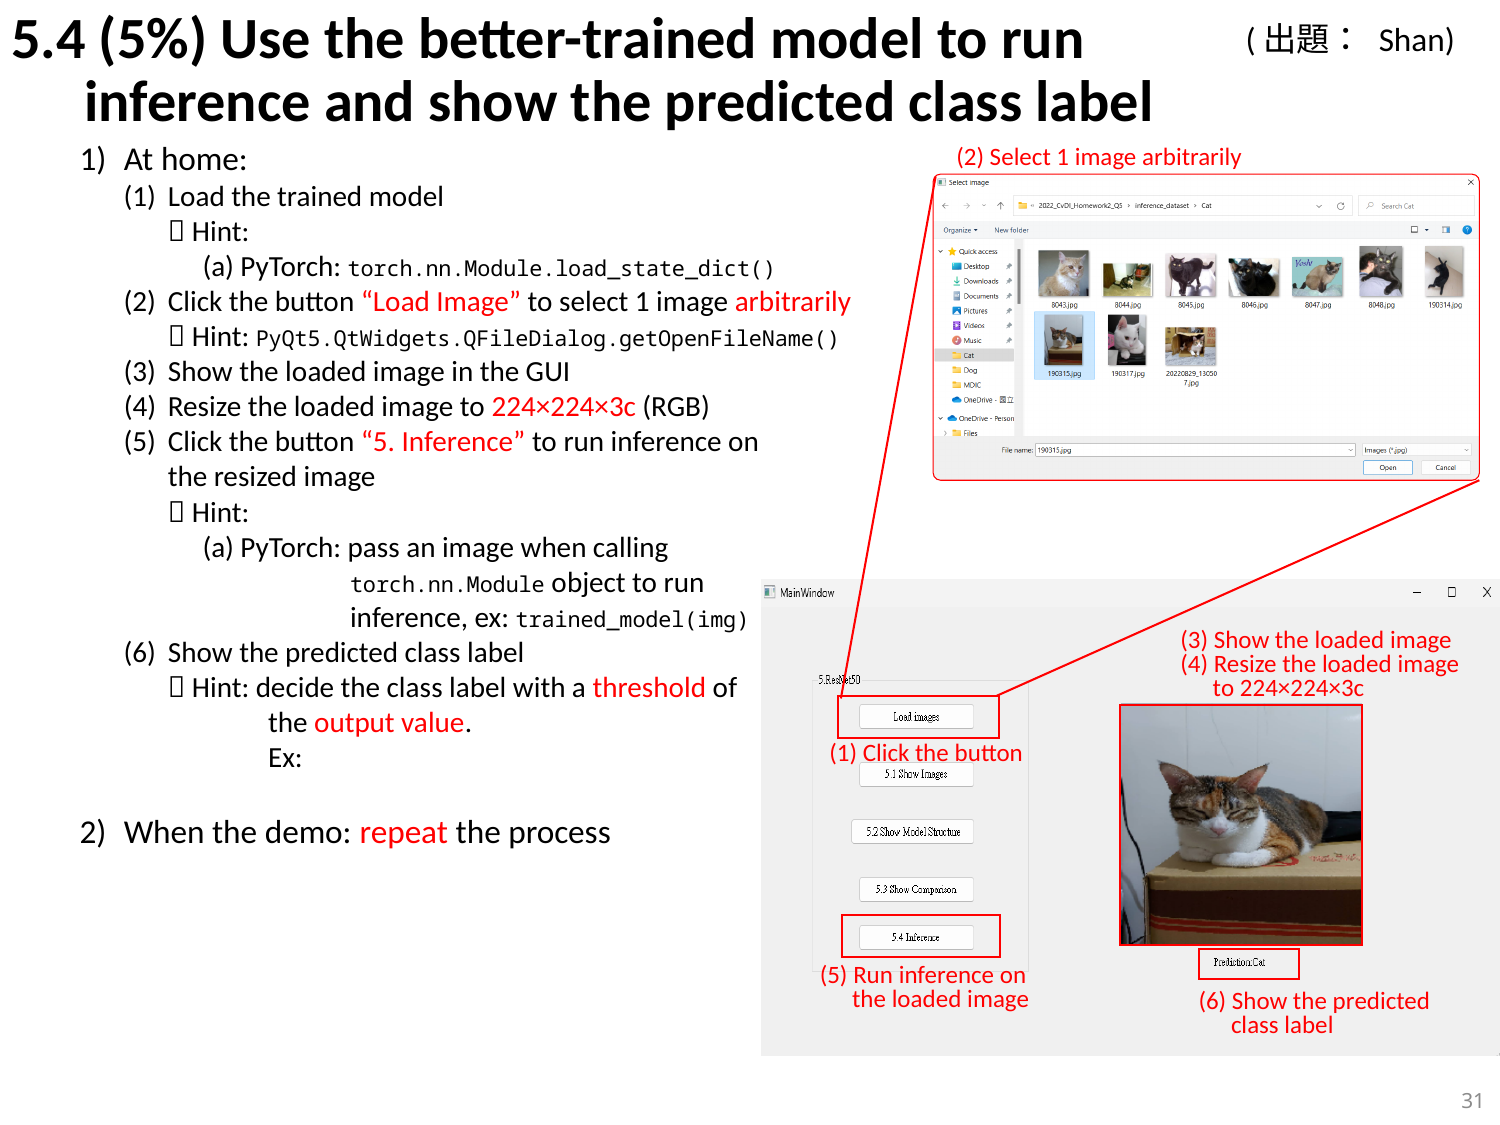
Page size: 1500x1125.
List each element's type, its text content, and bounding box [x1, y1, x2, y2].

text_box (出題： Shan) [1230, 11, 1500, 66]
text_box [996, 480, 1480, 696]
text_box (2) Select 1 image arbitrarily [941, 139, 1311, 174]
text_box 5.4 (5%) Use the better-trained model to run inference and show the predicted class label [0, 1, 1500, 142]
slide_number 31 [1162, 1079, 1500, 1125]
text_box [840, 176, 936, 699]
picture [933, 174, 1480, 481]
picture [761, 579, 1500, 1056]
